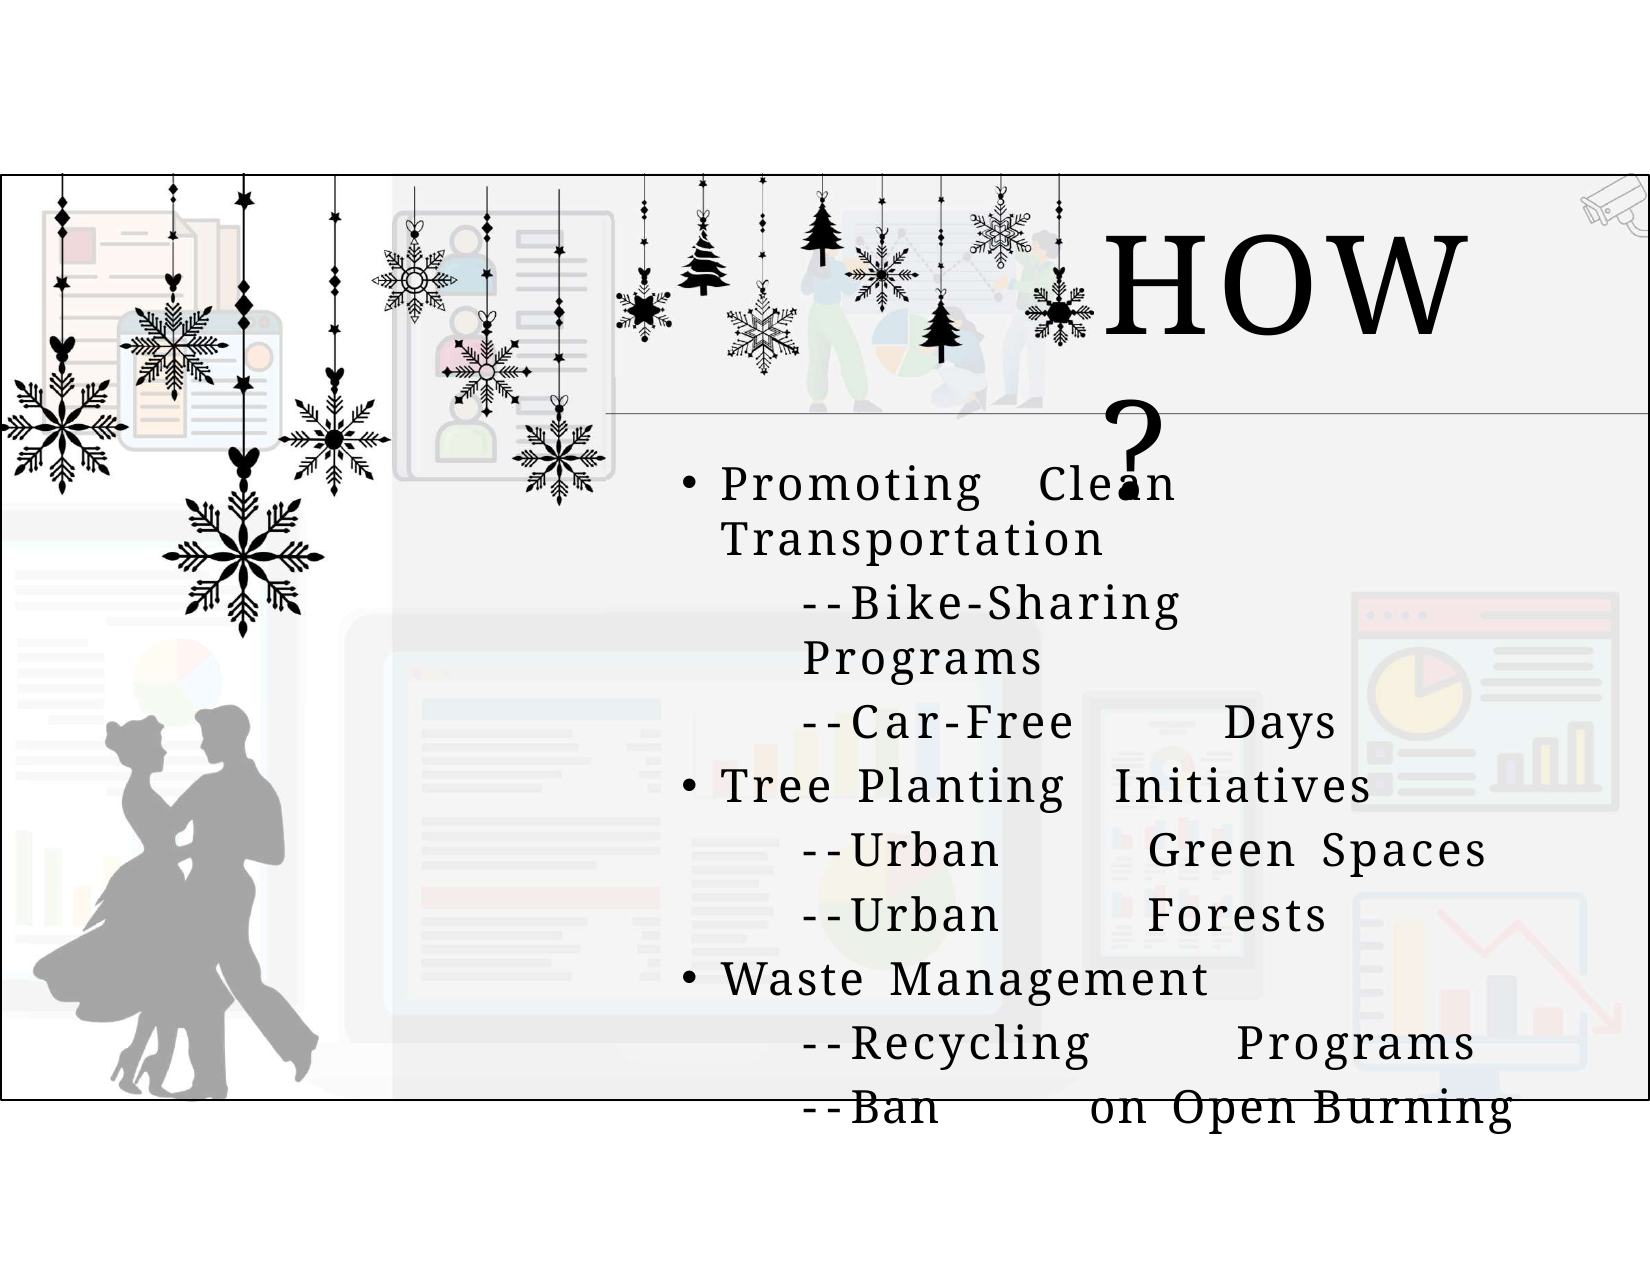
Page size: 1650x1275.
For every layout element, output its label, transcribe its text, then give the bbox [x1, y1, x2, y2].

text_box Promoting Clean Transportation --Bike-Sharing Programs --Car-Free Days Tree Planting Initiatives --Urban Green Spaces --Urban Forests Waste Management --Recycling Programs --Ban on Open Burning [679, 1110, 1527, 1133]
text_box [0, 173, 1650, 1102]
